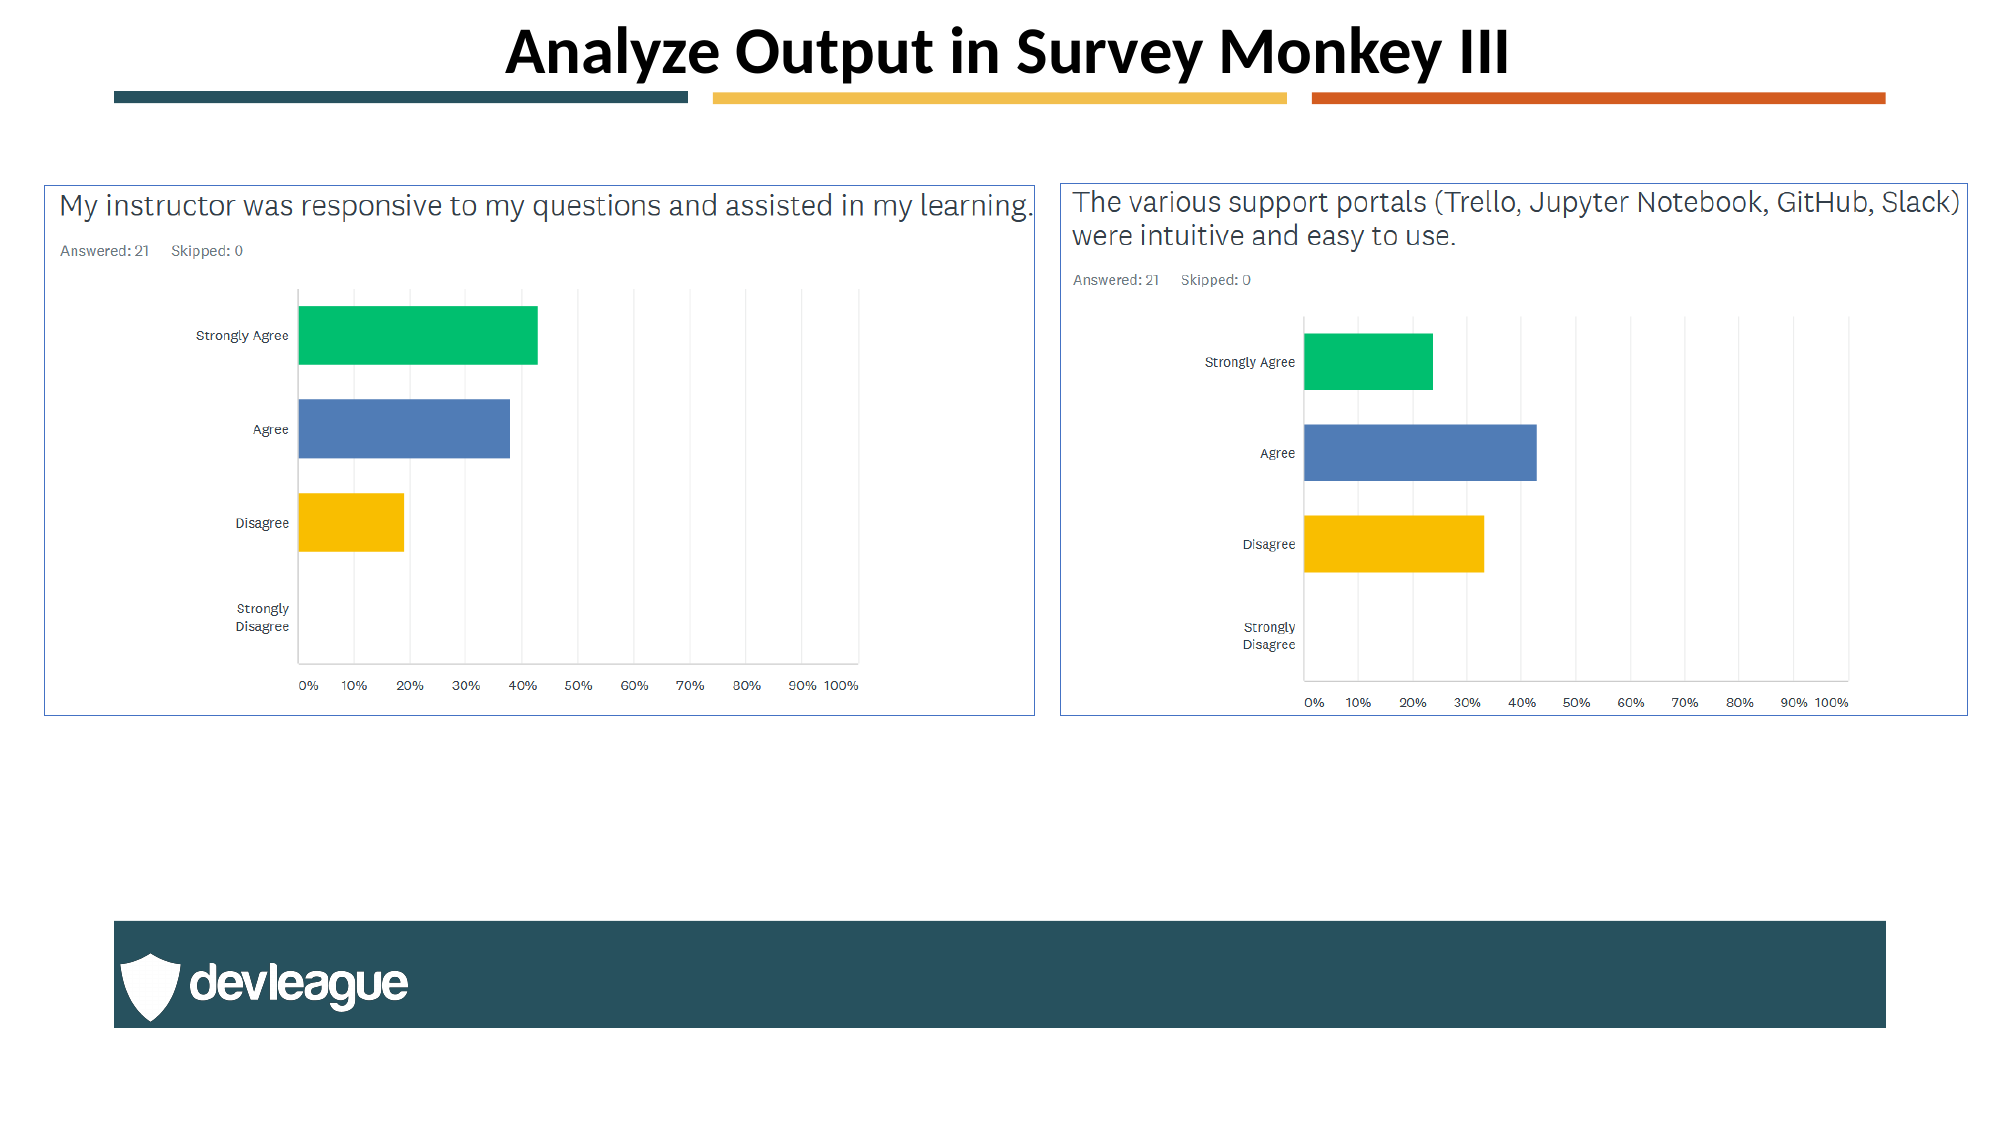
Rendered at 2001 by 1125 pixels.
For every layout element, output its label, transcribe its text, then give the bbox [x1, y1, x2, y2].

text_box [712, 95, 1288, 105]
picture [44, 185, 1035, 716]
text_box [113, 920, 1887, 1029]
text_box Analyze Output in Survey Monkey III [490, 0, 1528, 95]
text_box [113, 90, 689, 104]
text_box [1311, 91, 1887, 105]
picture [1060, 183, 1968, 716]
picture [120, 953, 412, 1022]
